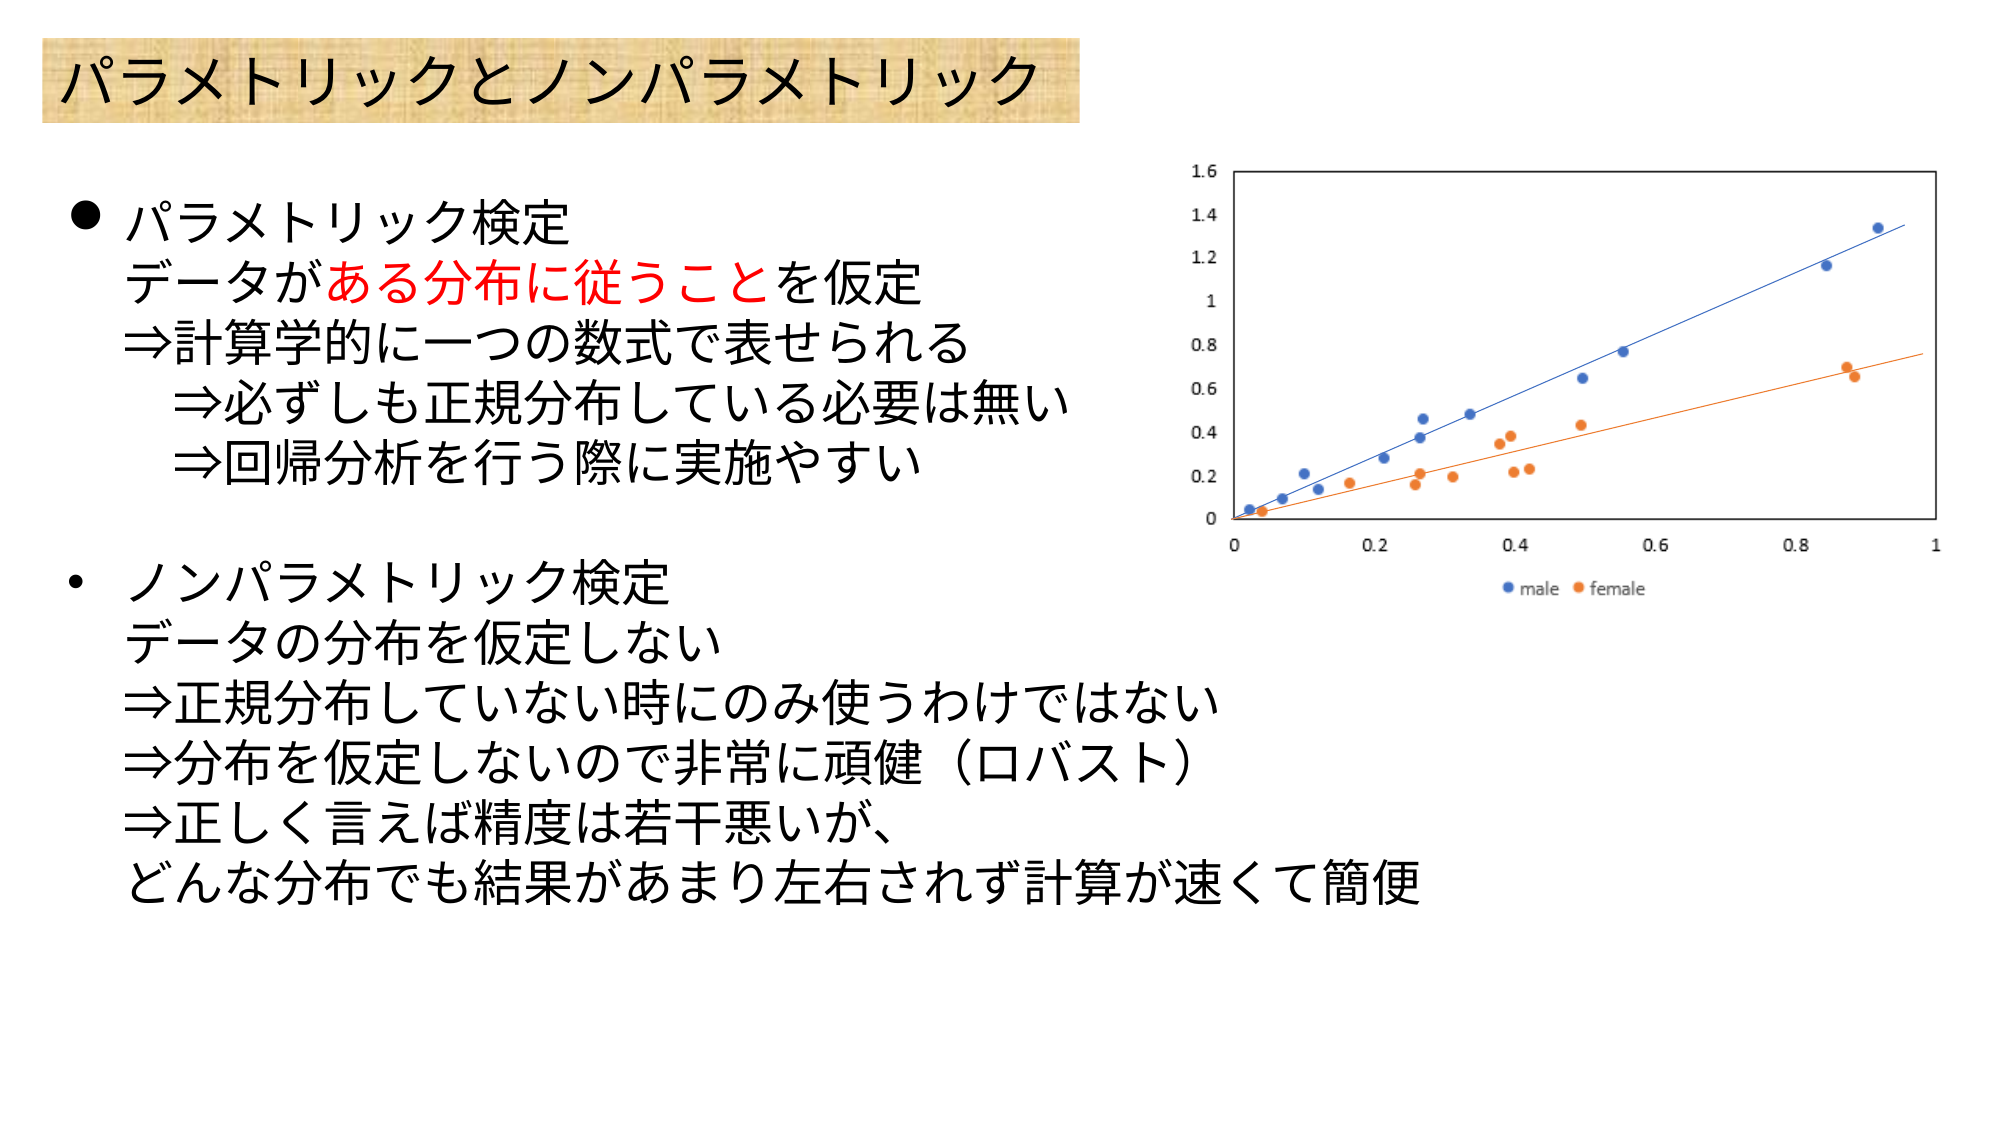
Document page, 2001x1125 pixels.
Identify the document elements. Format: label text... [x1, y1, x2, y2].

picture [1185, 154, 1948, 611]
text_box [1231, 353, 1924, 520]
text_box パラメトリック検定 データがある分布に従うことを仮定 ⇒計算学的に一つの数式で表せられる ⇒必ずしも正規分布している必要は無い ⇒回帰分析を行う際に実施やすい ノンパラメトリック検定 データの分布を仮定しない ⇒正規分布していない時にのみ使うわけではない ⇒分布を仮定しないので非常に頑健（ロバスト） ⇒正しく言えば精度は若干悪いが、 どんな分布でも結果があまり左右されず計算が速くて簡便 [52, 184, 1948, 980]
text_box パラメトリックとノンパラメトリック [42, 38, 1080, 123]
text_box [1231, 224, 1905, 353]
